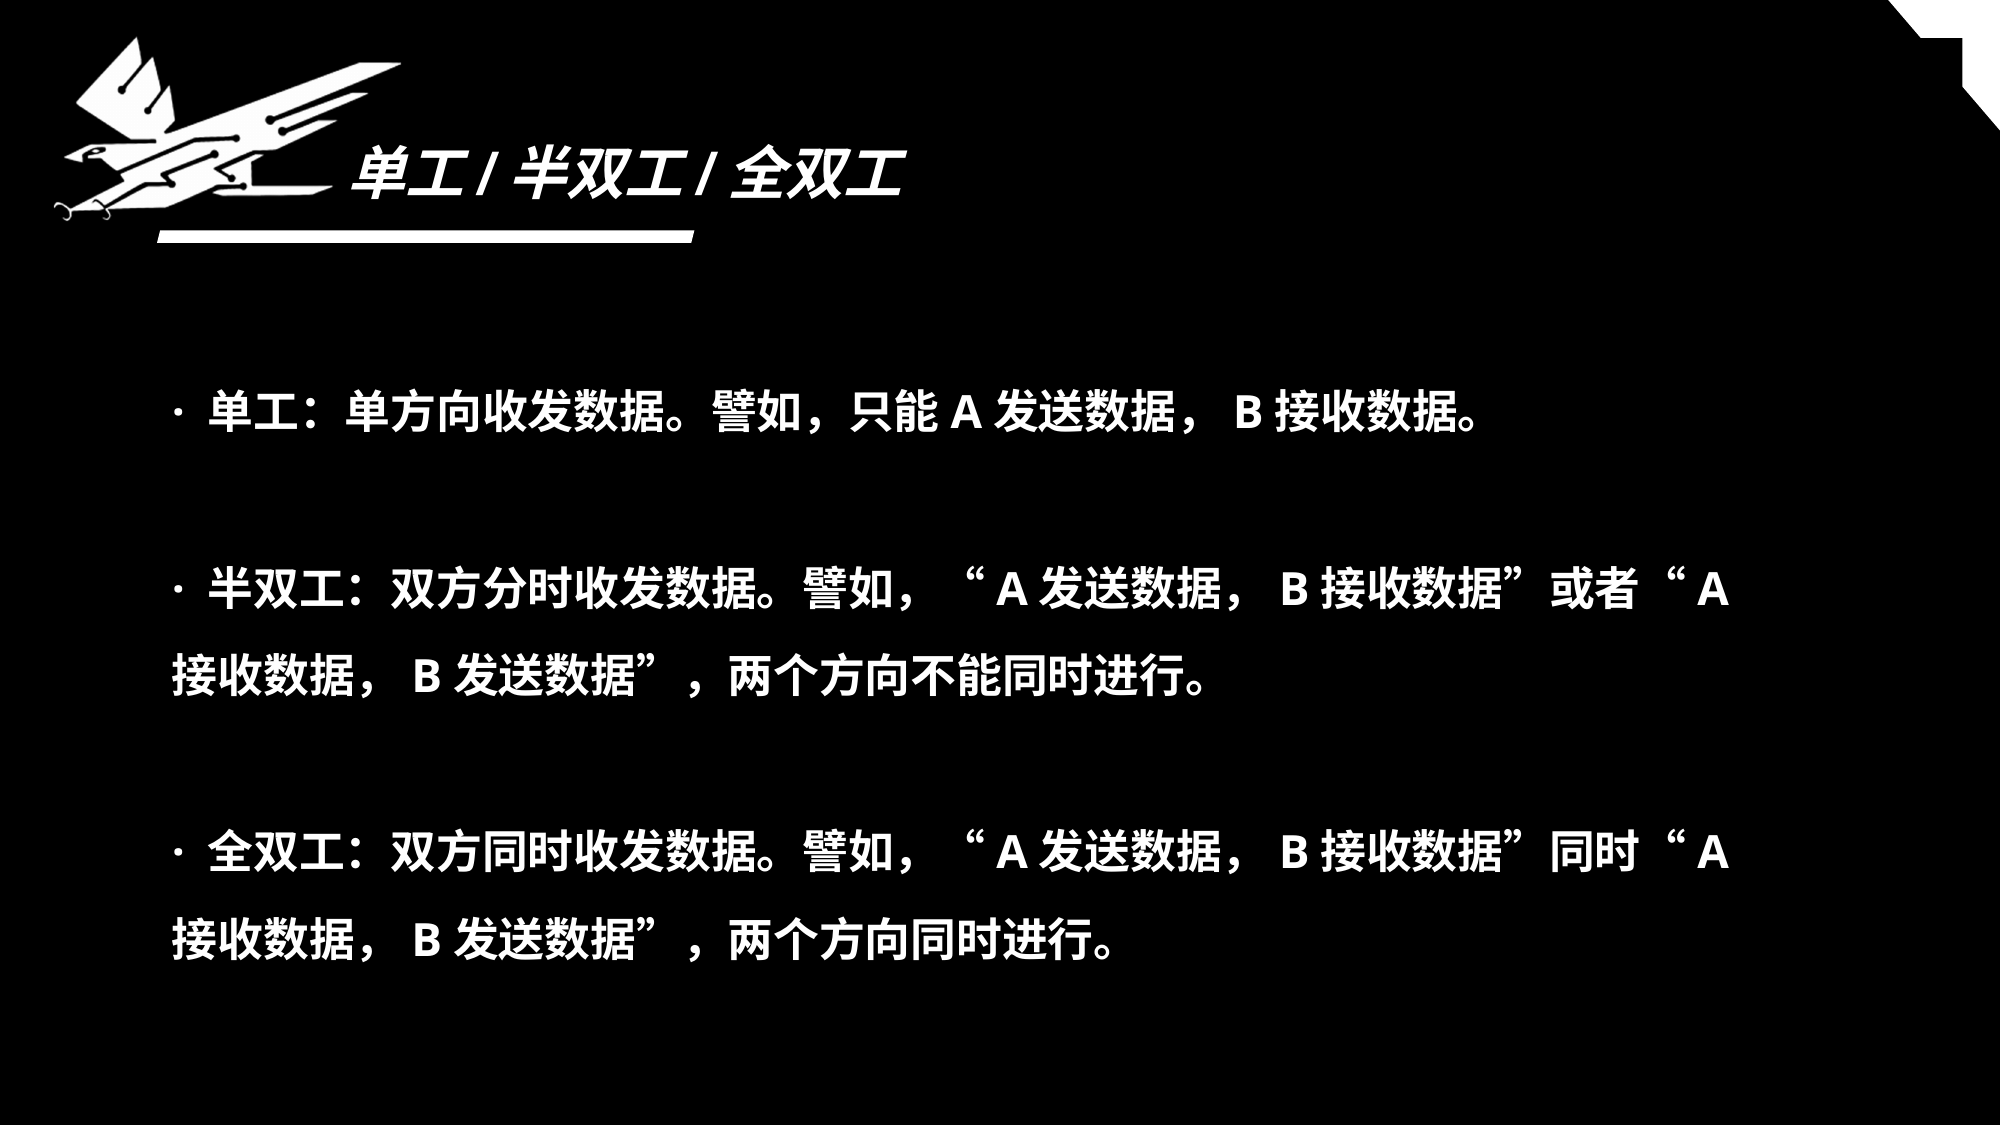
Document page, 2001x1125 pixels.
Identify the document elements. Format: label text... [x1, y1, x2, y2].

text_box · 单工：单方向收发数据。譬如，只能A发送数据，B接收数据。 · 半双工：双方分时收发数据。譬如，“A发送数据，B接收数据”或者“A接收数据，B发送数据”，两个方向不能同时进行。 · 全双工：双方同时收发数据。譬如，“A发送数据，B接收数据”同时“A接收数据，B发送数据”，两个方向同时进行。 [157, 342, 1765, 1032]
picture [0, 0, 1047, 758]
text_box [1888, 0, 2000, 131]
